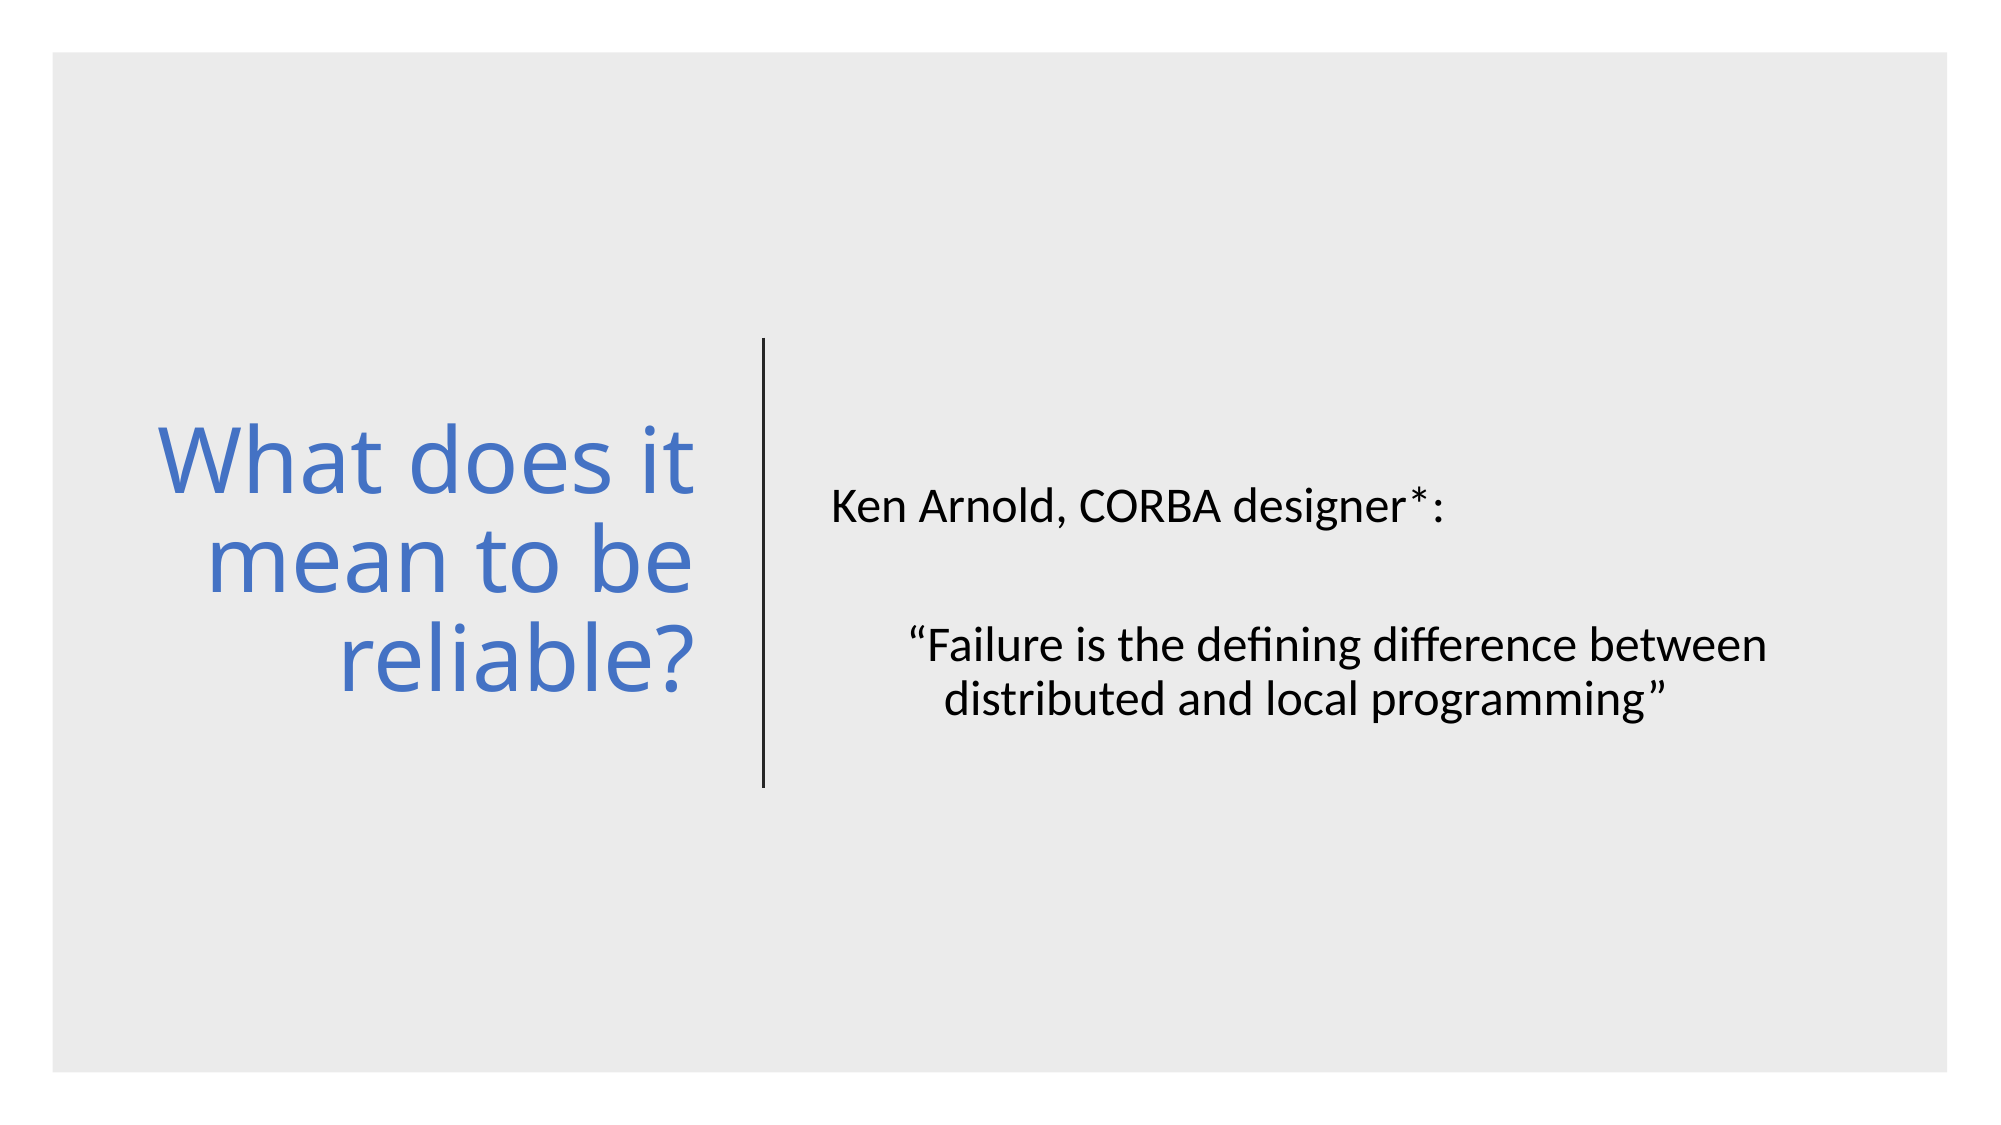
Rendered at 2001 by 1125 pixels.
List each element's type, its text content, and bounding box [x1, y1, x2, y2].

list Ken Arnold, CORBA designer*: “Failure is the defining difference between distributed and local programming” [816, 158, 1863, 967]
text_box [52, 51, 1948, 1073]
title What does it mean to be reliable? [137, 158, 711, 967]
